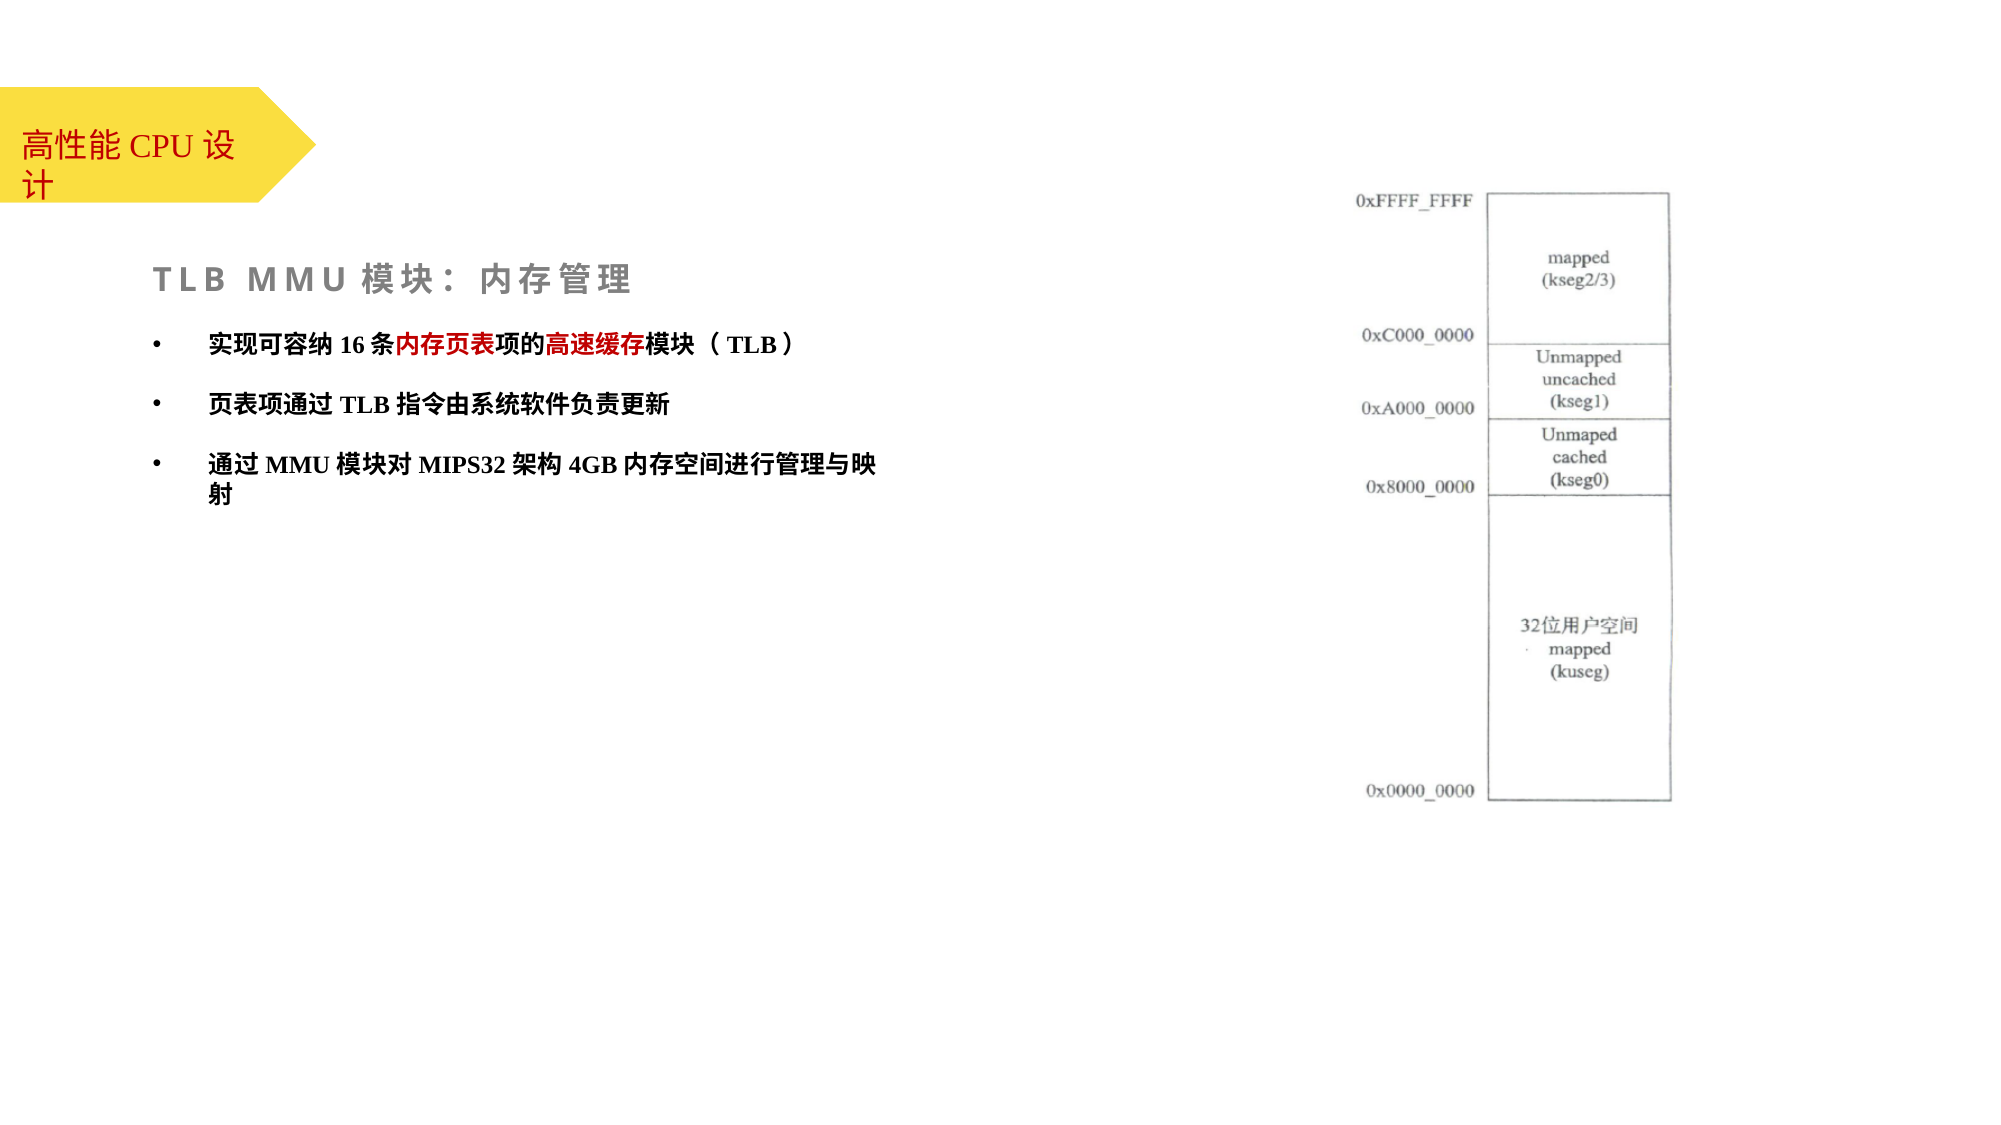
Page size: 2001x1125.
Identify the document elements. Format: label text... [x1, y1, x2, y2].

text_box 高性能CPU设计 [6, 116, 269, 212]
text_box [0, 86, 318, 204]
picture [1341, 184, 1692, 809]
text_box TLB MMU模块：内存管理 实现可容纳16条内存页表项的高速缓存模块（TLB） 页表项通过TLB指令由系统软件负责更新 通过MMU模块对MIPS32架构4GB内存空间进行管理与映射 [137, 251, 892, 516]
